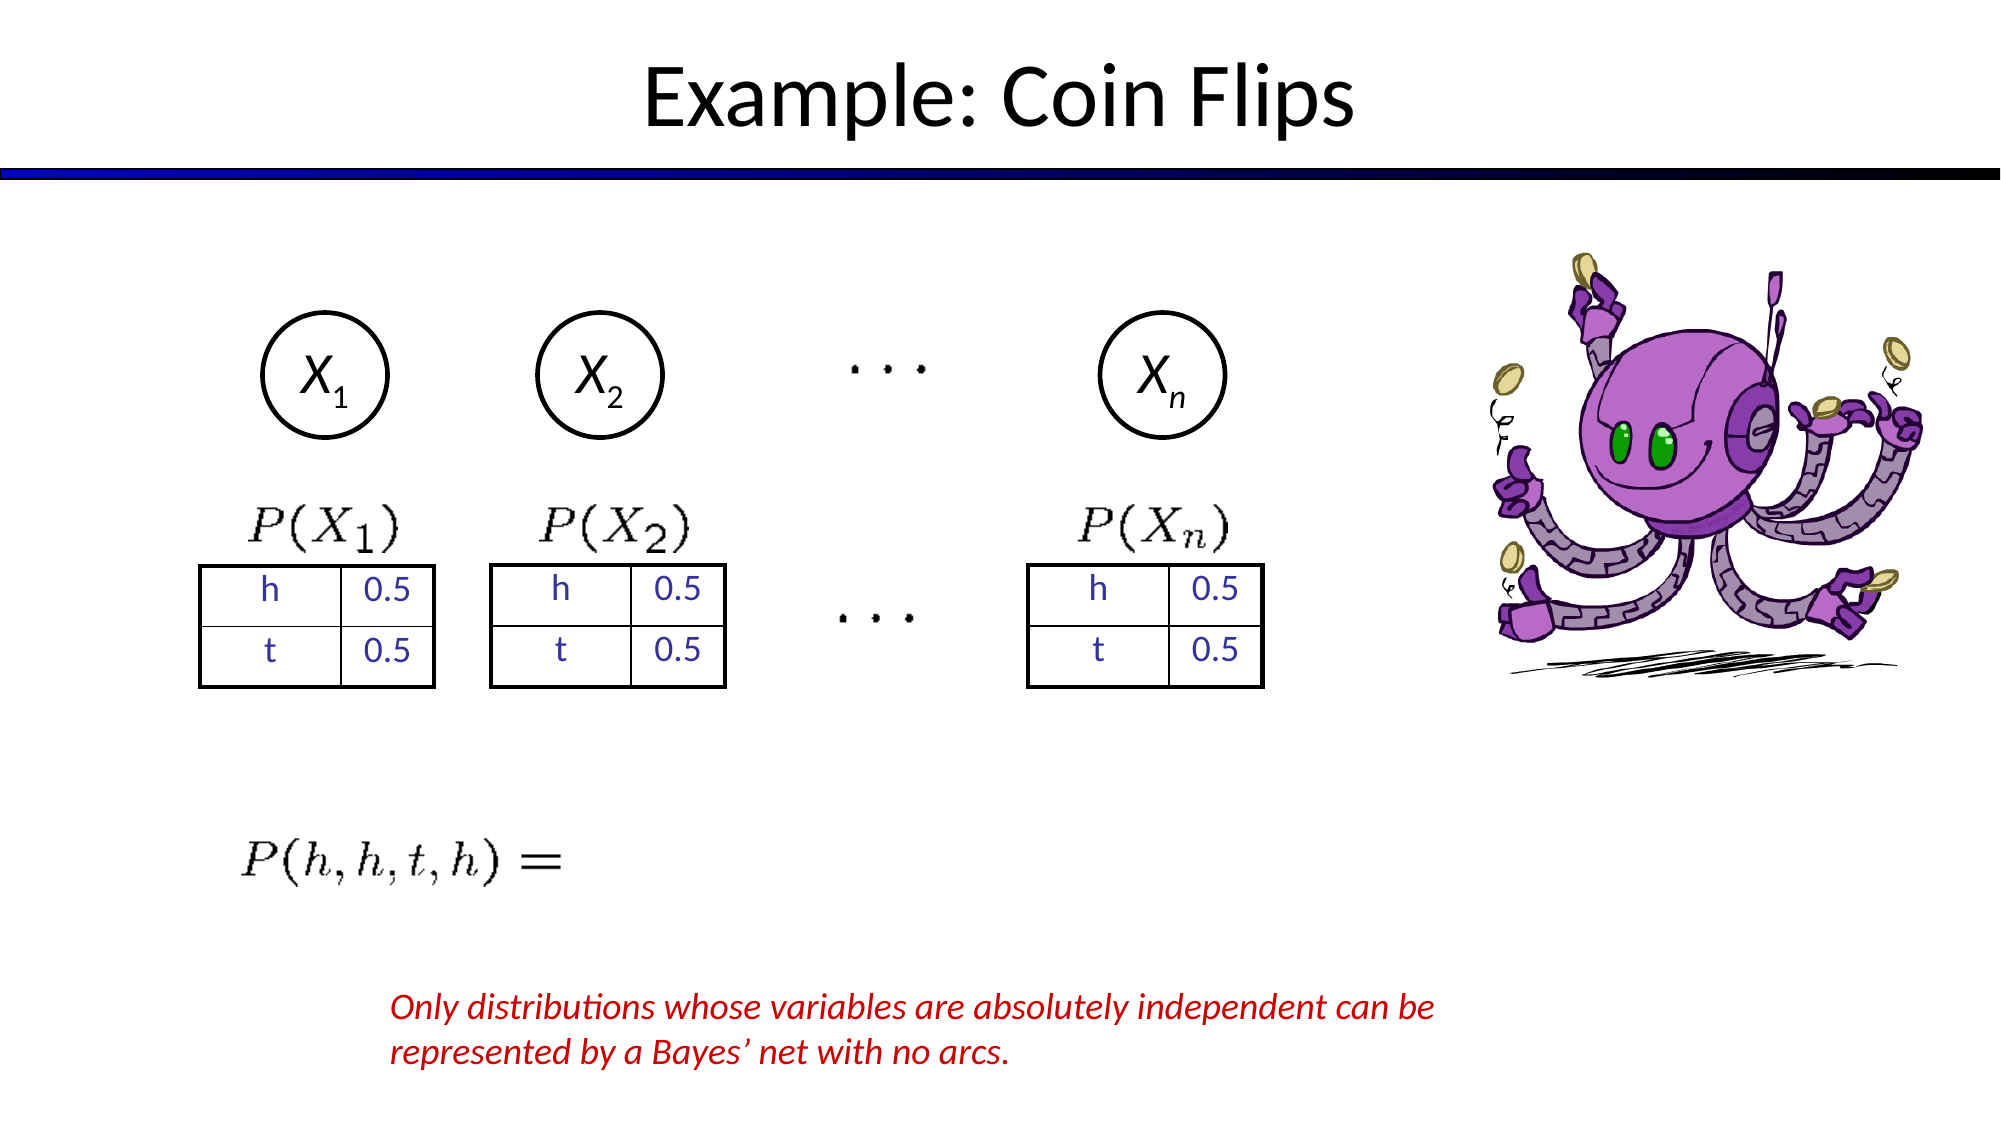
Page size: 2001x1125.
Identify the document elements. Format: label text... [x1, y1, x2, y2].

table_cell 0.5 [1170, 627, 1260, 685]
picture [240, 837, 565, 888]
picture [1462, 237, 1938, 692]
table_header 0.5 [632, 567, 723, 625]
title Example: Coin Flips [0, 0, 2000, 184]
table_header 0.5 [342, 568, 432, 626]
table_cell t [493, 627, 630, 685]
table_header h [1030, 567, 1168, 625]
picture [1075, 503, 1228, 553]
table_header 0.5 [1170, 567, 1260, 625]
text_box X2 [537, 312, 663, 438]
text_box Xn [1100, 312, 1226, 438]
picture [837, 610, 915, 626]
table_cell 0.5 [632, 627, 723, 685]
table_header h [493, 567, 630, 625]
table_cell t [1030, 627, 1168, 685]
picture [247, 503, 398, 553]
table_cell t [202, 627, 340, 685]
picture [538, 503, 689, 553]
text_box Only distributions whose variables are absolutely independent can be represented by a Bayes’ net with no arcs. [375, 974, 1475, 1080]
table_cell 0.5 [342, 627, 432, 685]
picture [849, 362, 928, 377]
table_header h [202, 568, 340, 626]
text_box X1 [262, 312, 388, 438]
